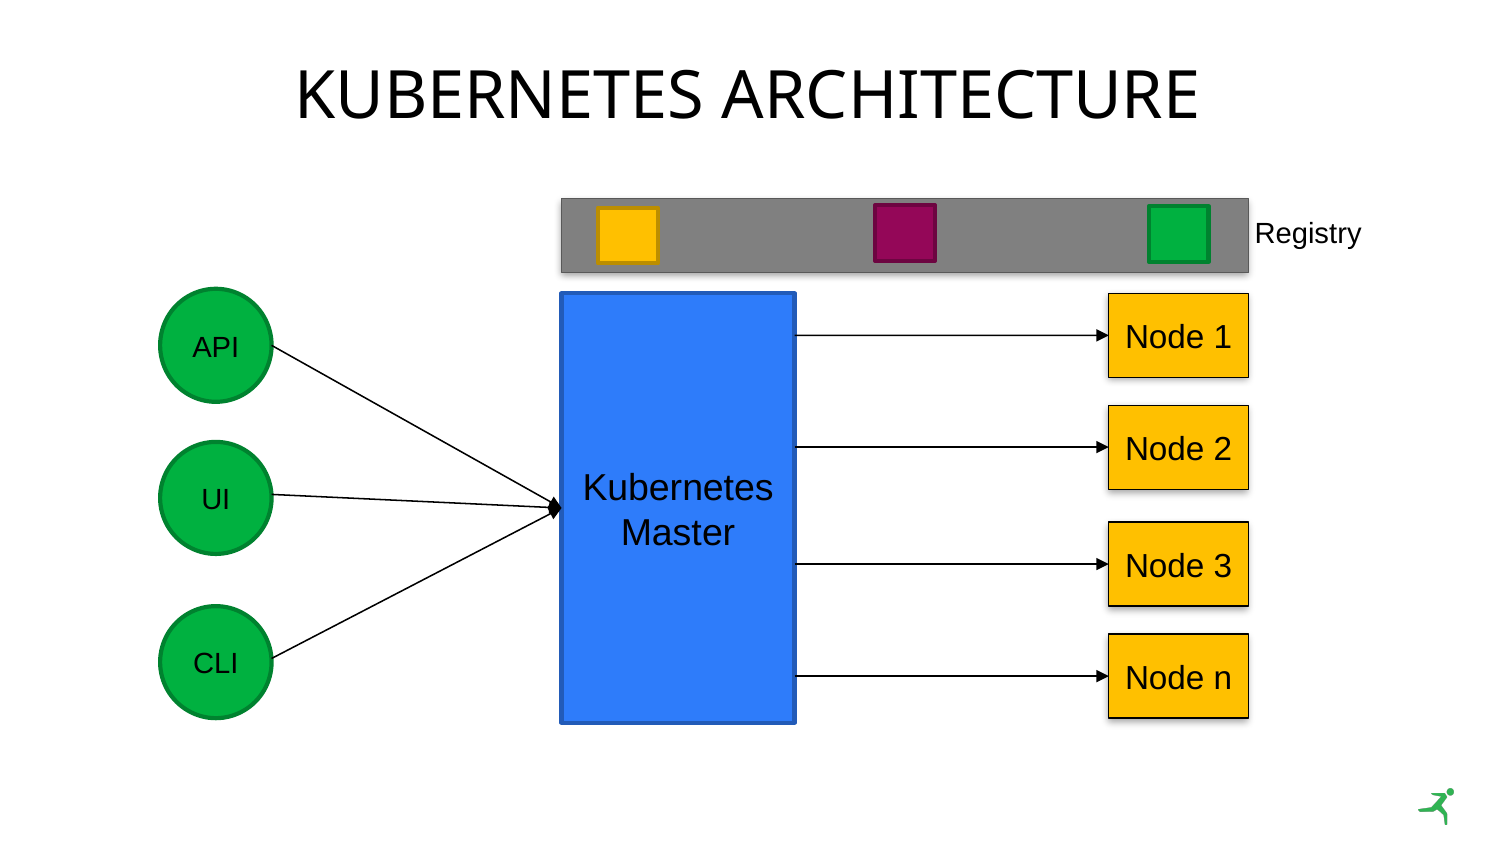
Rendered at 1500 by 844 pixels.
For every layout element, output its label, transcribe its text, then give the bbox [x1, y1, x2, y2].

text_box Node 3 [1108, 521, 1249, 607]
text_box [596, 206, 660, 265]
text_box [561, 198, 1249, 273]
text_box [271, 516, 562, 659]
text_box [1147, 204, 1211, 264]
text_box [873, 203, 937, 263]
text_box Node 2 [1108, 405, 1249, 490]
title Kubernetes architecture [94, 66, 1402, 111]
text_box UI [158, 439, 266, 557]
text_box Node n [1108, 633, 1249, 719]
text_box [271, 494, 562, 509]
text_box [271, 345, 562, 494]
text_box Kubernetes Master [559, 291, 797, 725]
text_box CLI [158, 604, 274, 721]
text_box Registry [1239, 207, 1378, 257]
text_box API [158, 286, 274, 404]
text_box Node 1 [1108, 293, 1249, 378]
